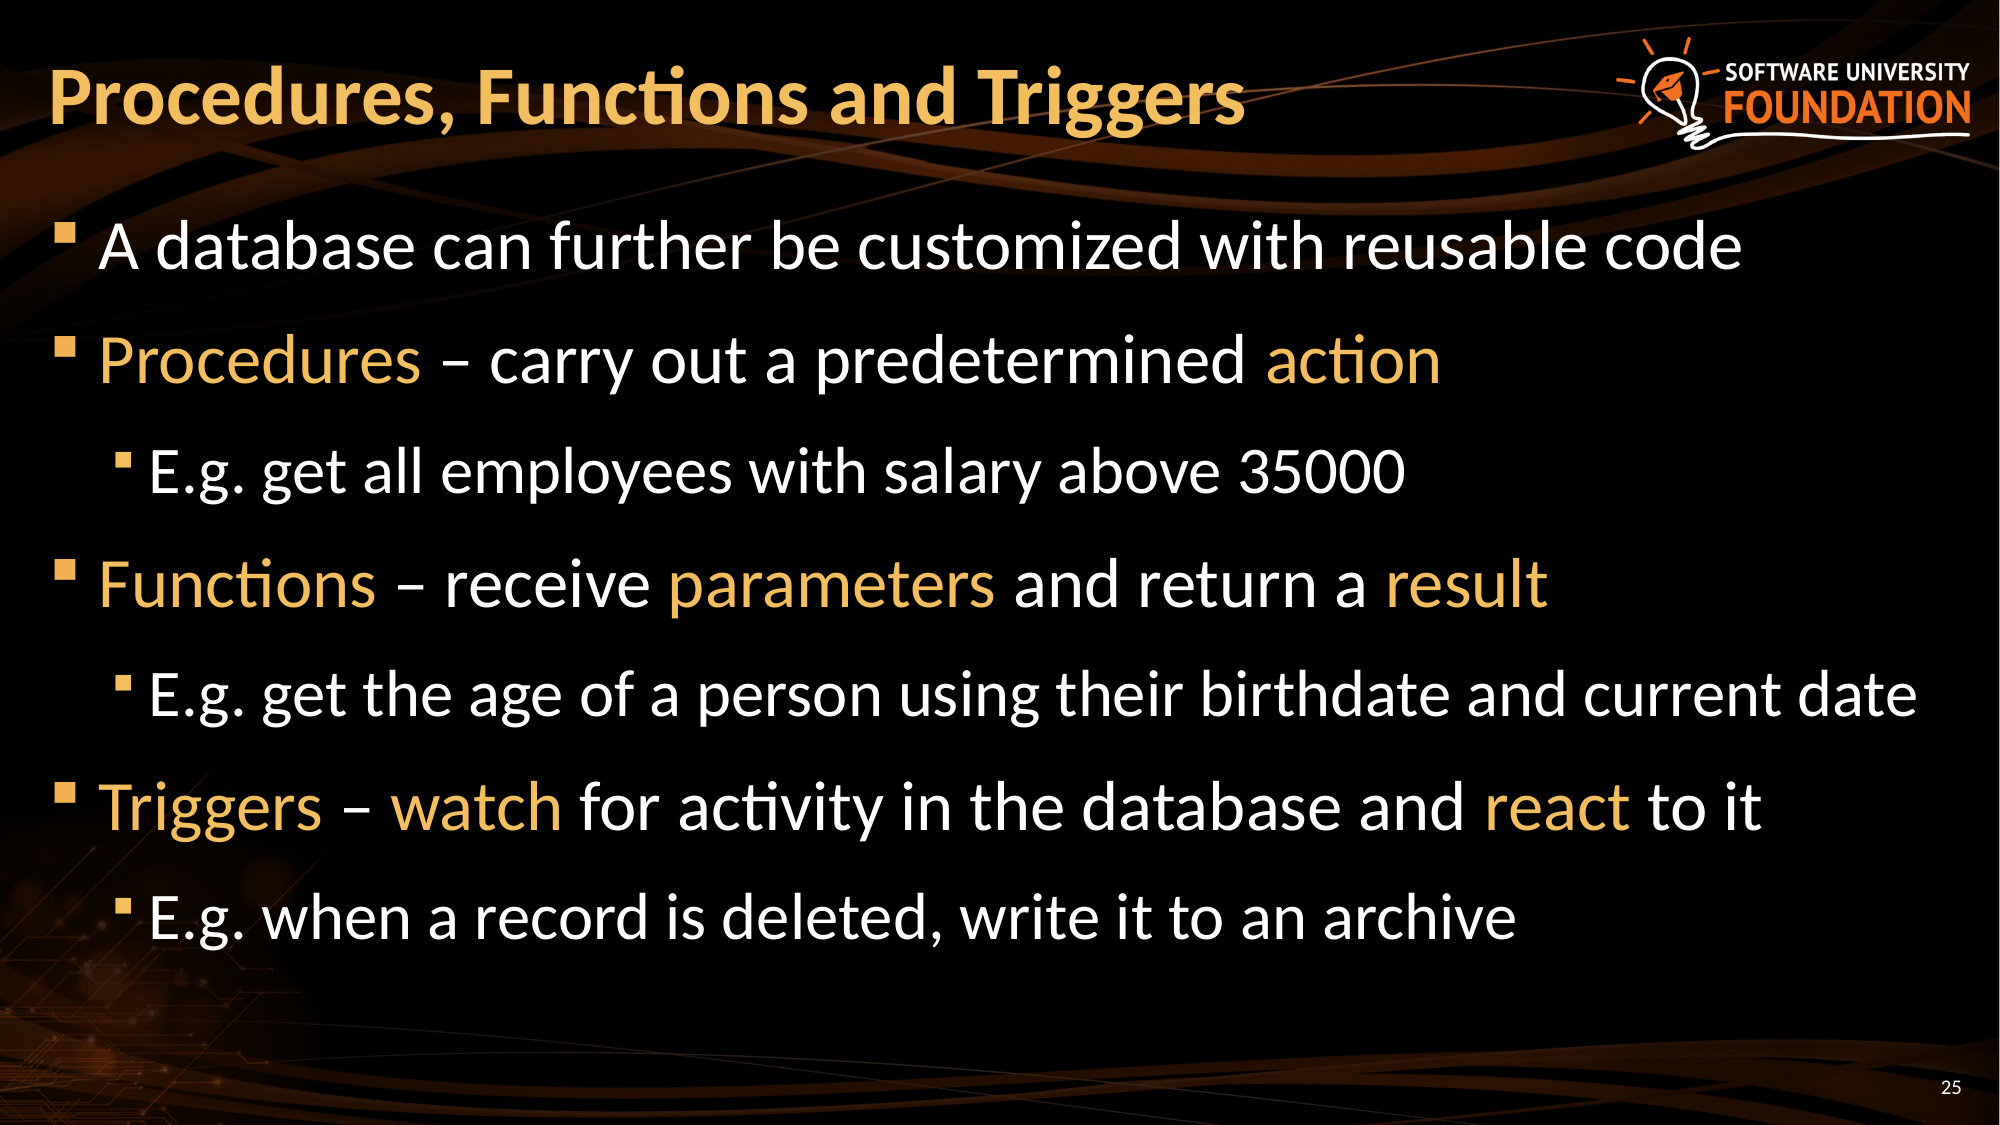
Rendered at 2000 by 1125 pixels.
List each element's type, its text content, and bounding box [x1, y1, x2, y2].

picture [0, 0, 2000, 1125]
title Procedures, Functions and Triggers [30, 6, 1602, 189]
list A database can further be customized with reusable code Procedures – carry out a predetermined action E.g. get all employees with salary above 35000 Functions – receive parameters and return a result E.g. get the age of a person using their birthdate and current date Triggers – watch for activity in the database and react to it E.g. when a record is deleted, write it to an archive [31, 188, 1968, 1103]
